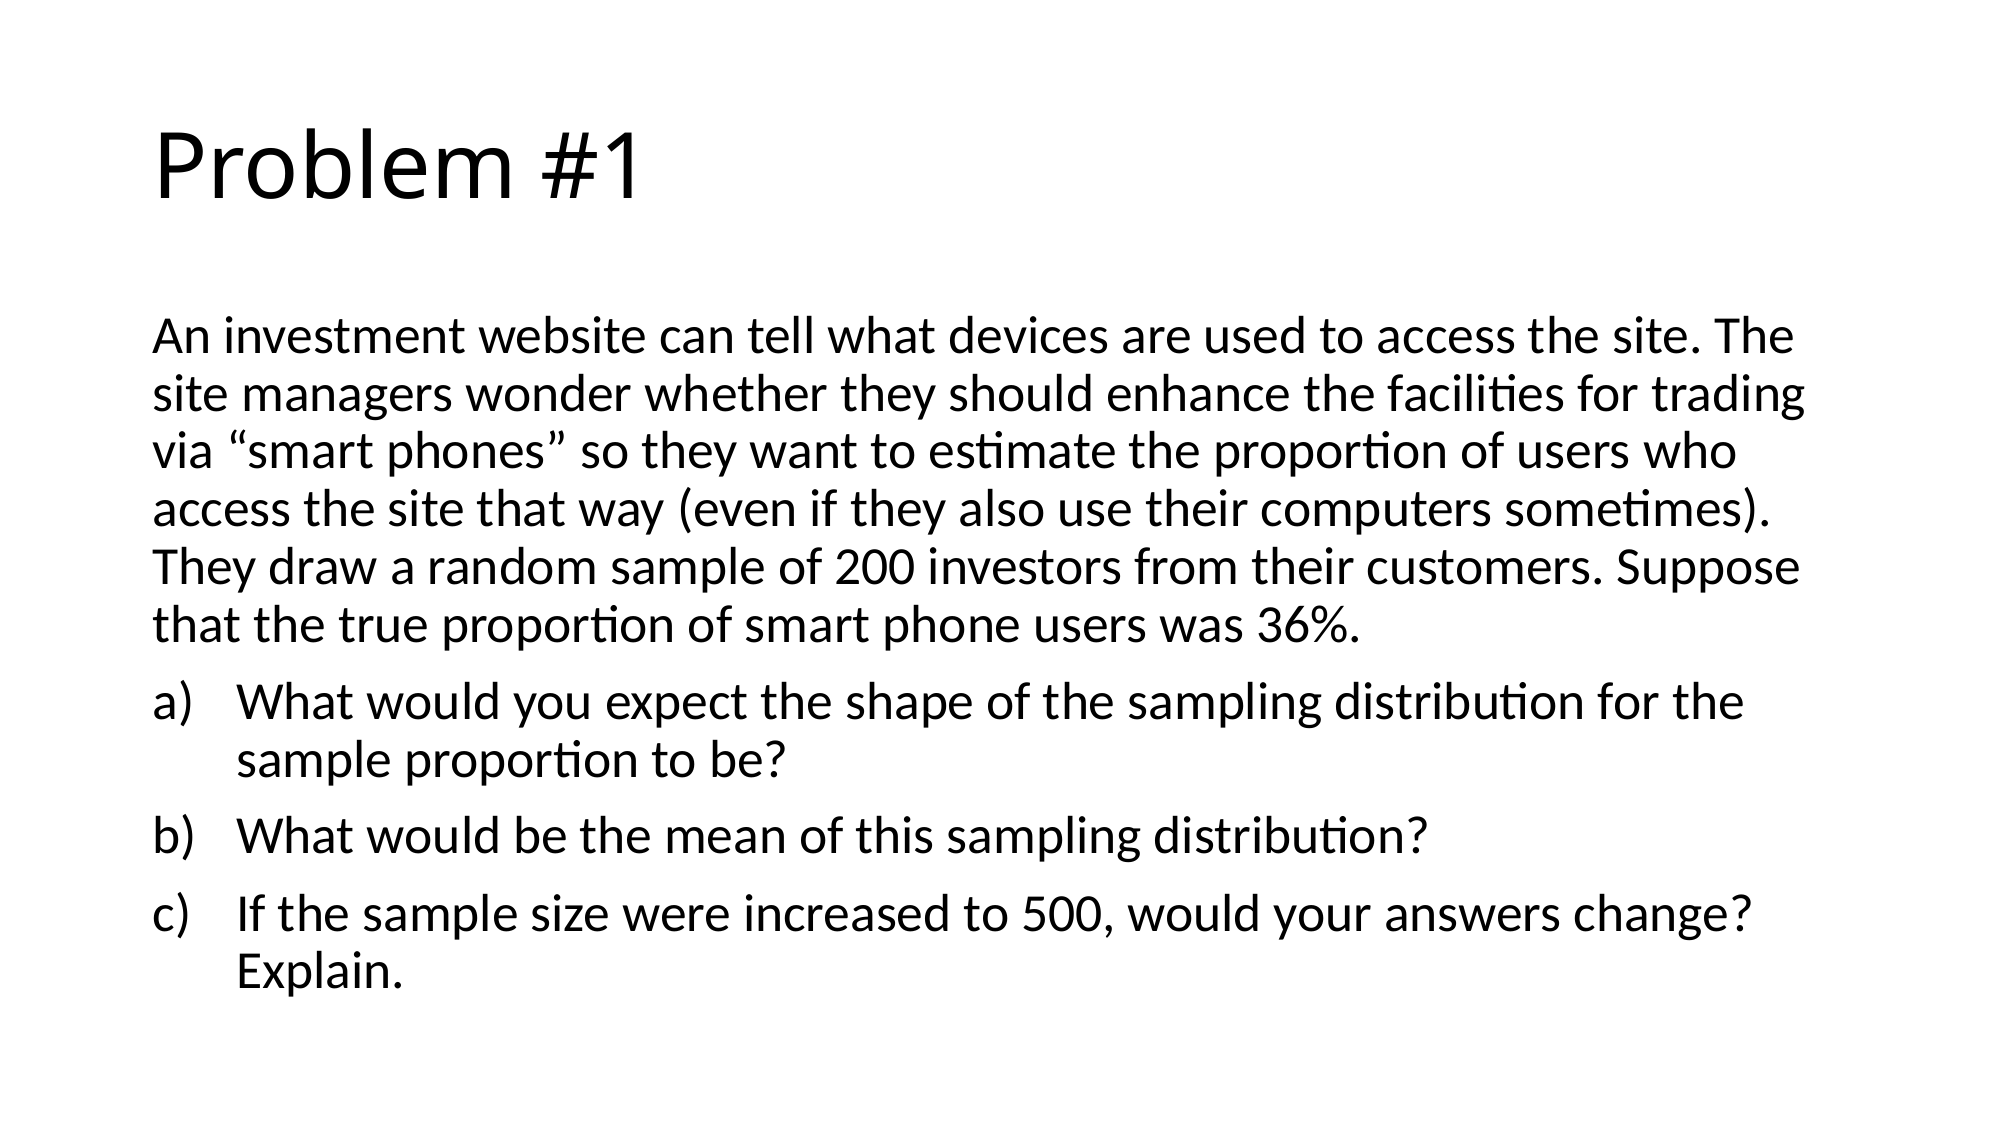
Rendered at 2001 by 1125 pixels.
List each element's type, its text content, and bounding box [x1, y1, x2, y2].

title Problem #1 [137, 59, 1863, 278]
list An investment website can tell what devices are used to access the site. The site managers wonder whether they should enhance the facilities for trading via “smart phones” so they want to estimate the proportion of users who access the site that way (even if they also use their computers sometimes). They draw a random sample of 200 investors from their customers. Suppose that the true proportion of smart phone users was 36%. What would you expect the shape of the sampling distribution for the sample proportion to be? What would be the mean of this sampling distribution? If the sample size were increased to 500, would your answers change? Explain. [137, 299, 1863, 1014]
